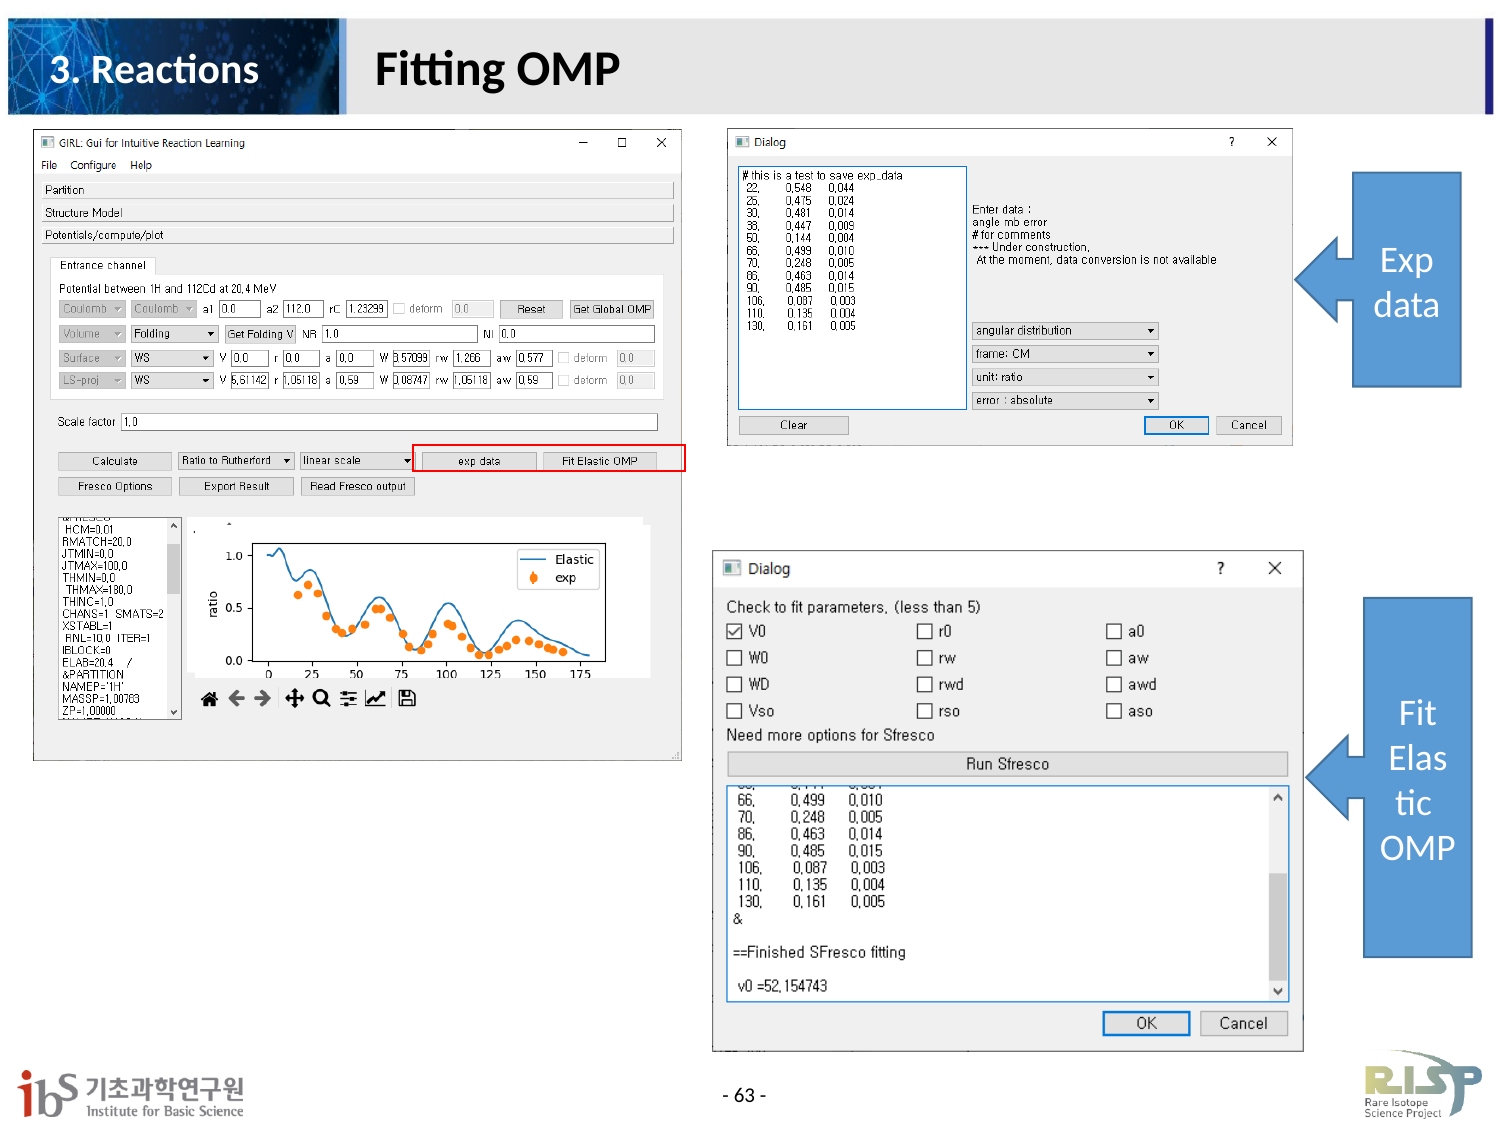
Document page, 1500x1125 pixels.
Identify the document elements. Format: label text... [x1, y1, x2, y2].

text_box Exp data [1293, 171, 1462, 388]
picture [1364, 1049, 1482, 1119]
picture [17, 1070, 243, 1117]
text_box Fit Elastic OMP [1304, 596, 1473, 959]
picture [712, 550, 1304, 1052]
text_box [682, 444, 686, 472]
picture [2, 10, 1500, 761]
